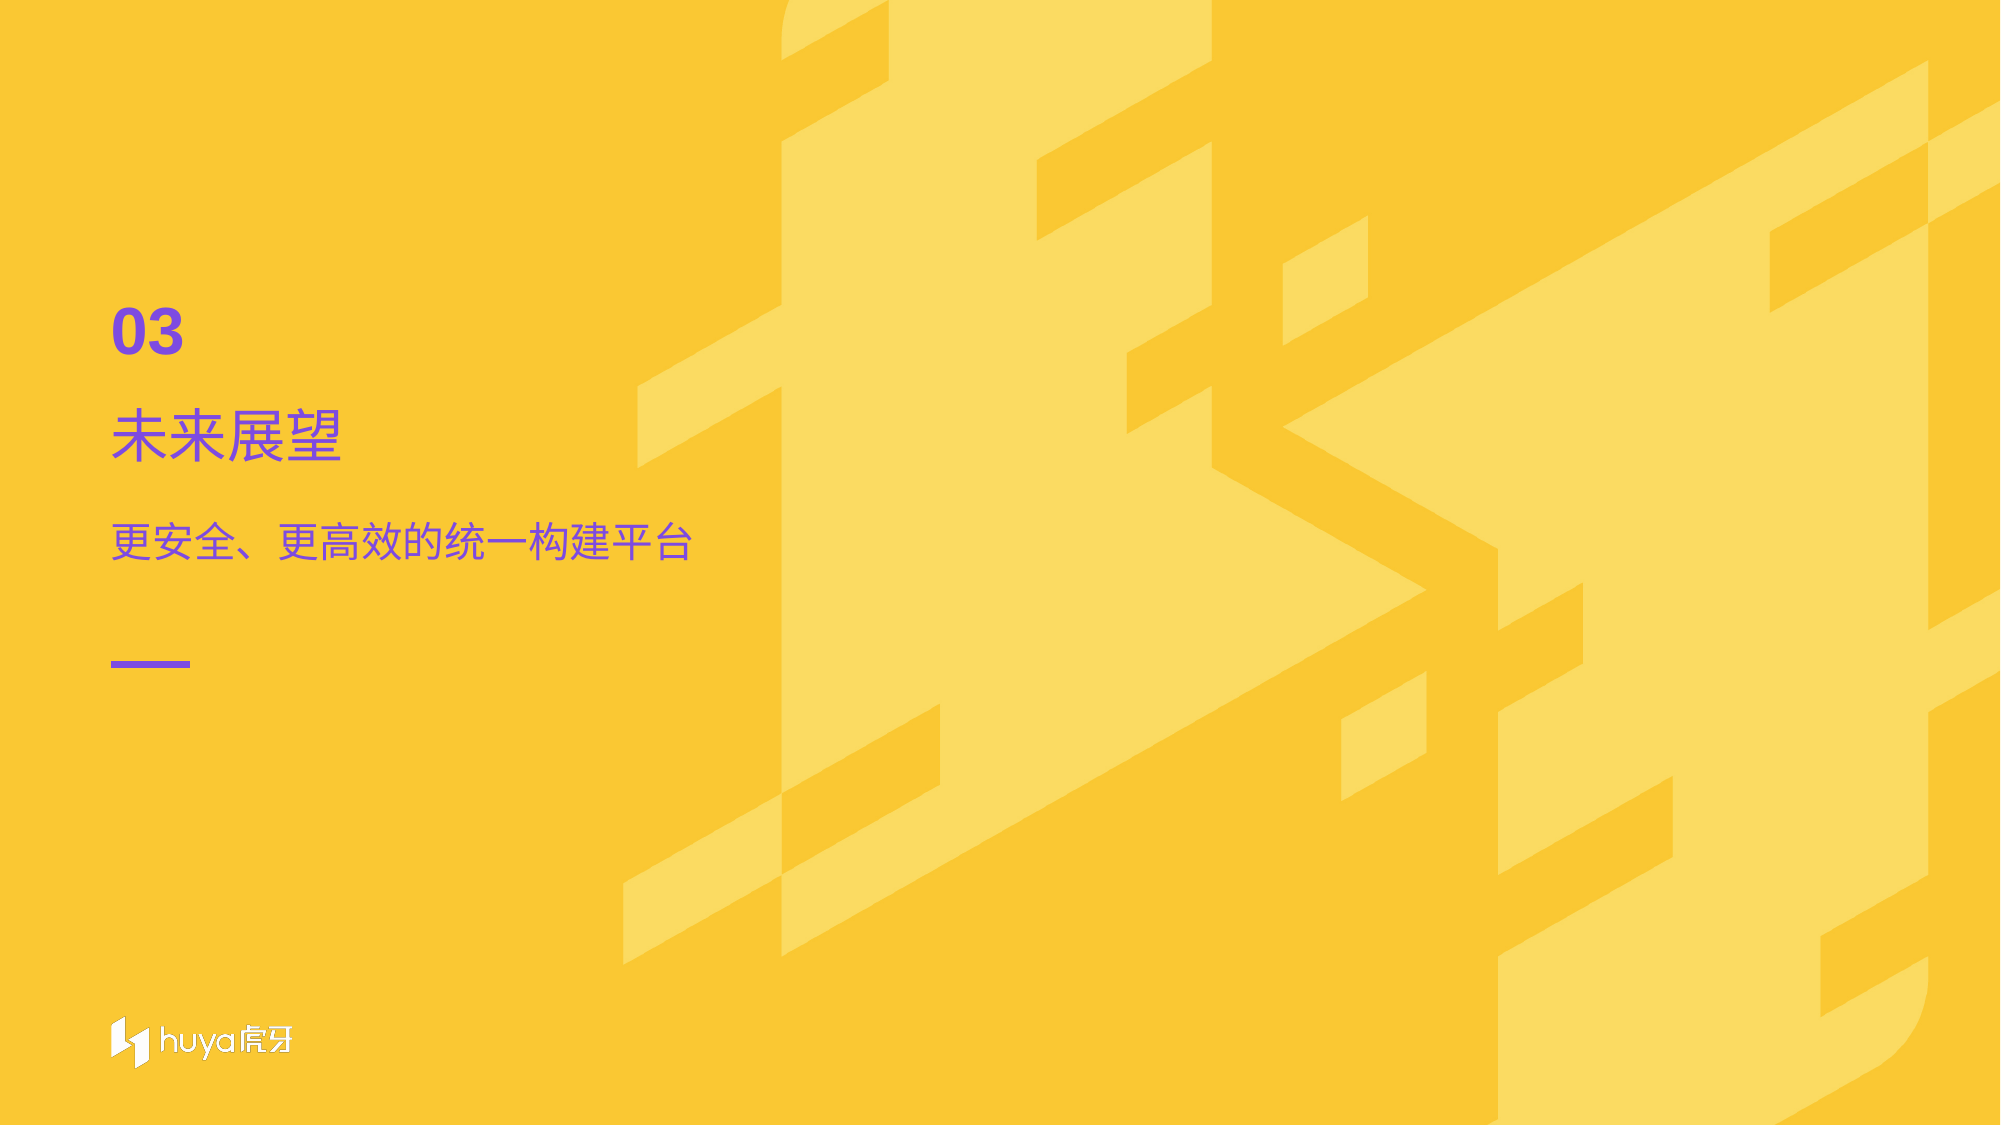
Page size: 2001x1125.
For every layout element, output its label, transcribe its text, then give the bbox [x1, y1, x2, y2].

list 03 [95, 289, 213, 353]
picture [0, 0, 2001, 1125]
list 未来展望 [95, 399, 960, 463]
list 更安全、更高效的统一构建平台 [95, 514, 737, 575]
